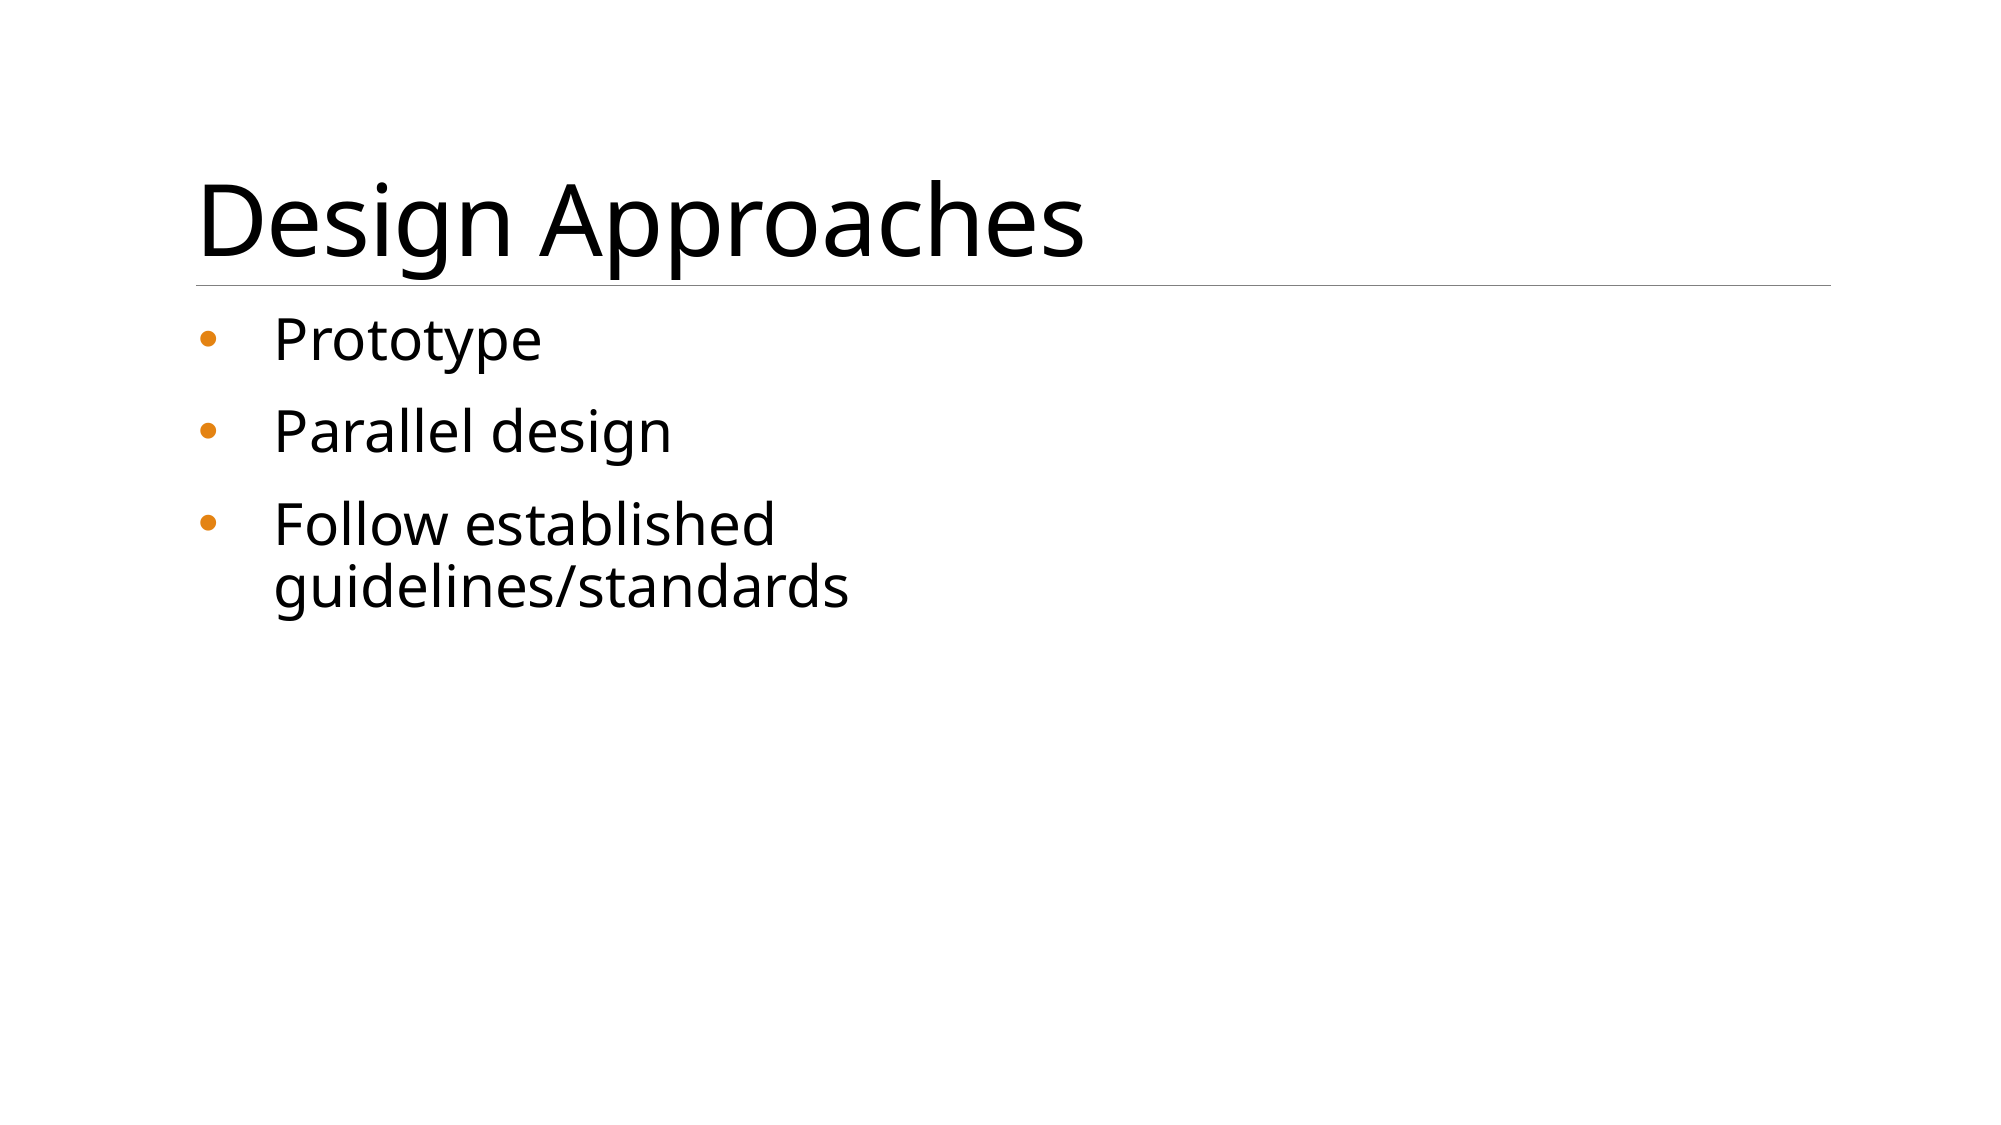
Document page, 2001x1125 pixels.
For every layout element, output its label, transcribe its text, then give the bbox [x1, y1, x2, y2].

title Design Approaches [179, 128, 1830, 285]
list Prototype Parallel design Follow established guidelines/standards [179, 302, 1257, 963]
